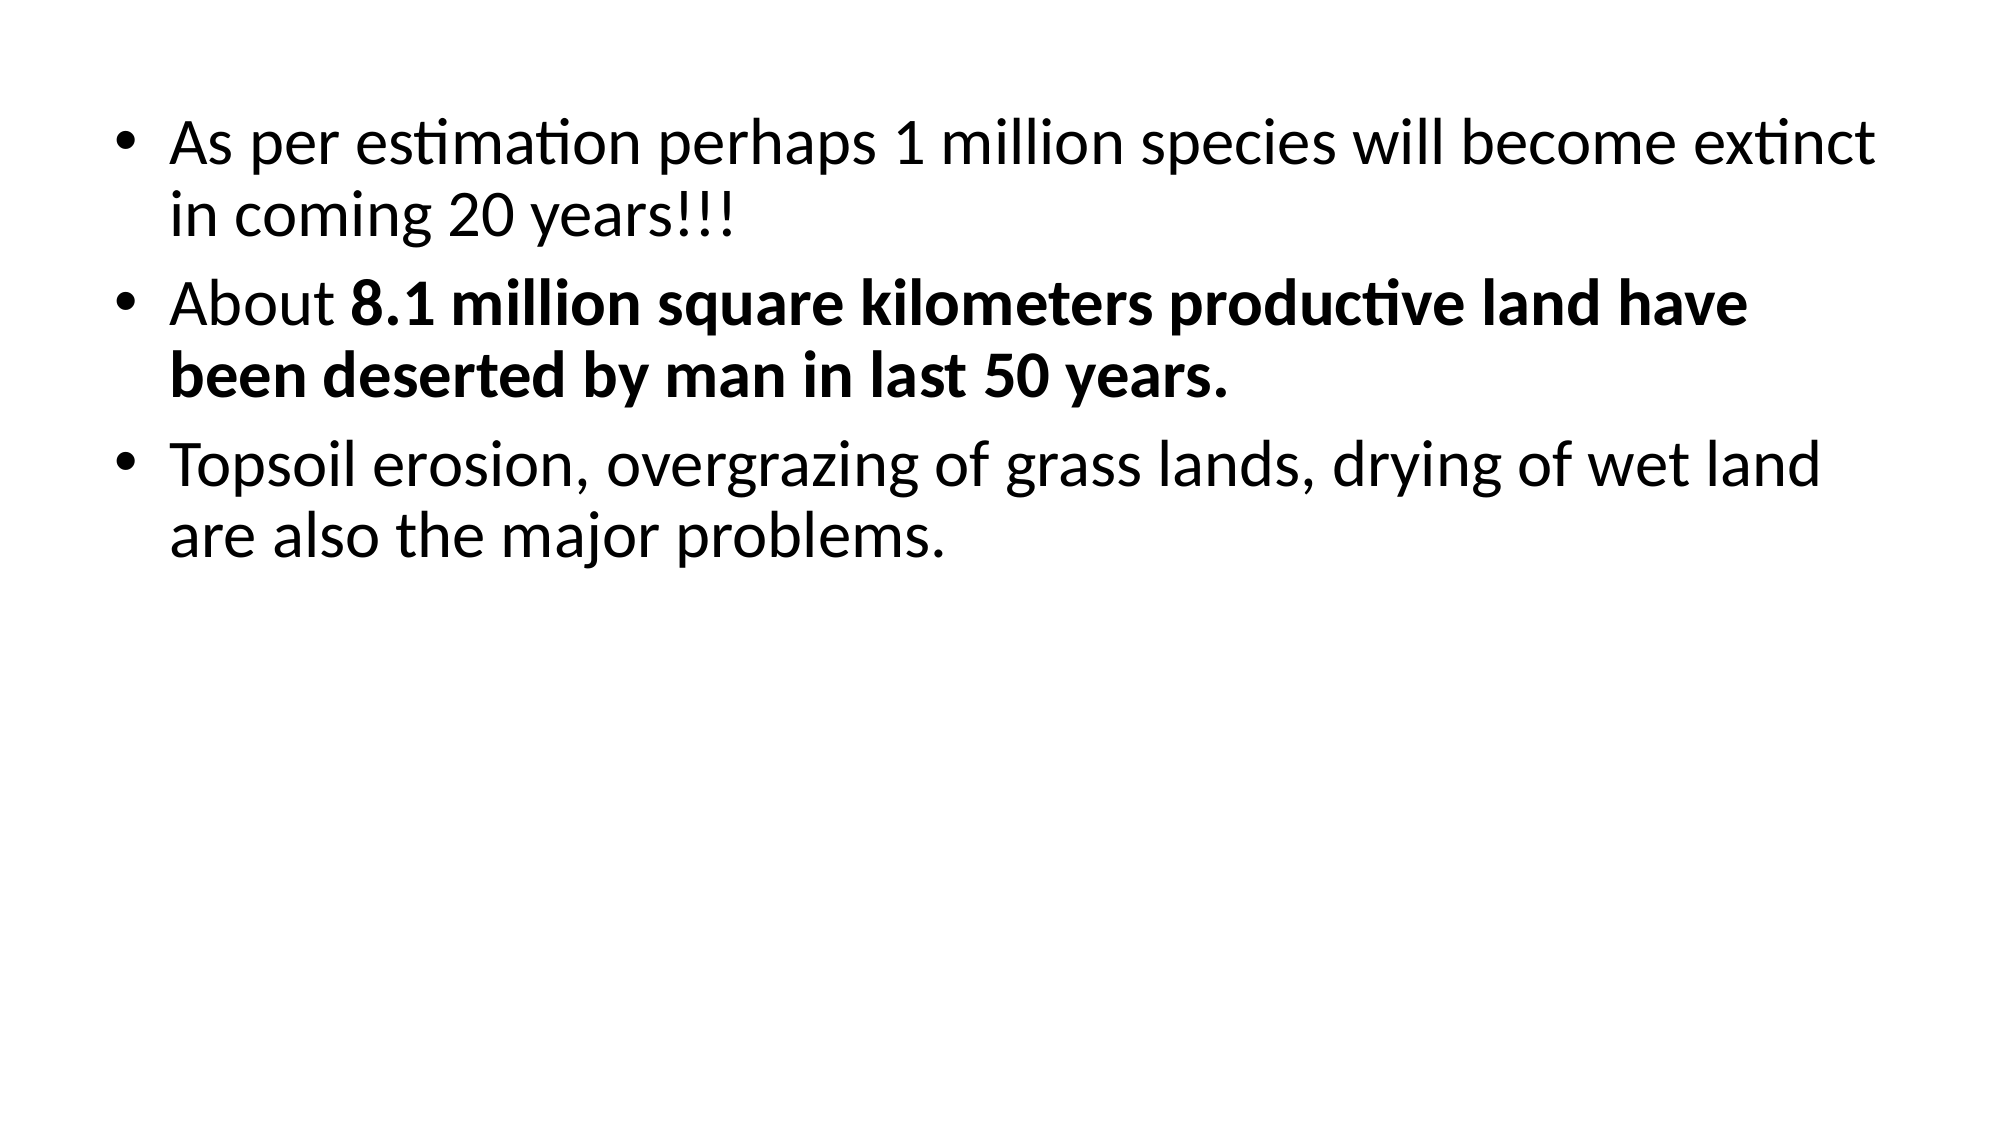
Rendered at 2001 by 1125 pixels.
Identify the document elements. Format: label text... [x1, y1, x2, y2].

list As per estimation perhaps 1 million species will become extinct in coming 20 years!!! About 8.1 million square kilometers productive land have been deserted by man in last 50 years. Topsoil erosion, overgrazing of grass lands, drying of wet land are also the major problems. [99, 99, 1900, 1062]
